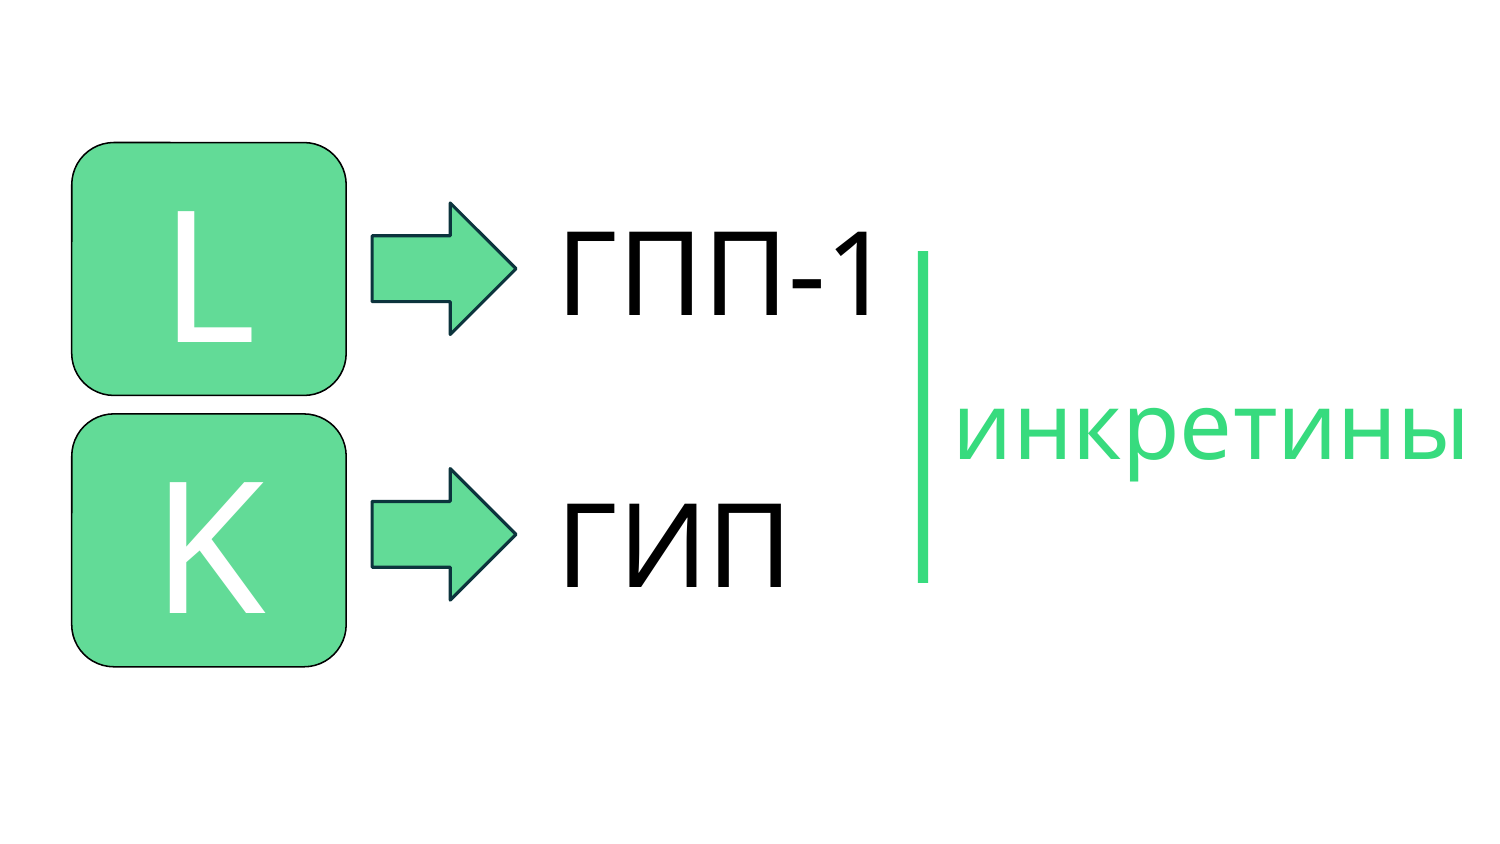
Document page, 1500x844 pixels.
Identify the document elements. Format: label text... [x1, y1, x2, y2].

title ГИП [541, 474, 1315, 607]
text_box [71, 413, 347, 491]
text_box [71, 142, 347, 220]
text_box [917, 251, 929, 583]
text_box [372, 202, 517, 335]
text_box [372, 468, 517, 601]
title инкретины [937, 355, 1489, 488]
text_box [71, 318, 347, 396]
title K [71, 491, 347, 590]
text_box [71, 590, 347, 667]
title ГПП-1 [541, 202, 1315, 336]
title L [71, 220, 347, 318]
